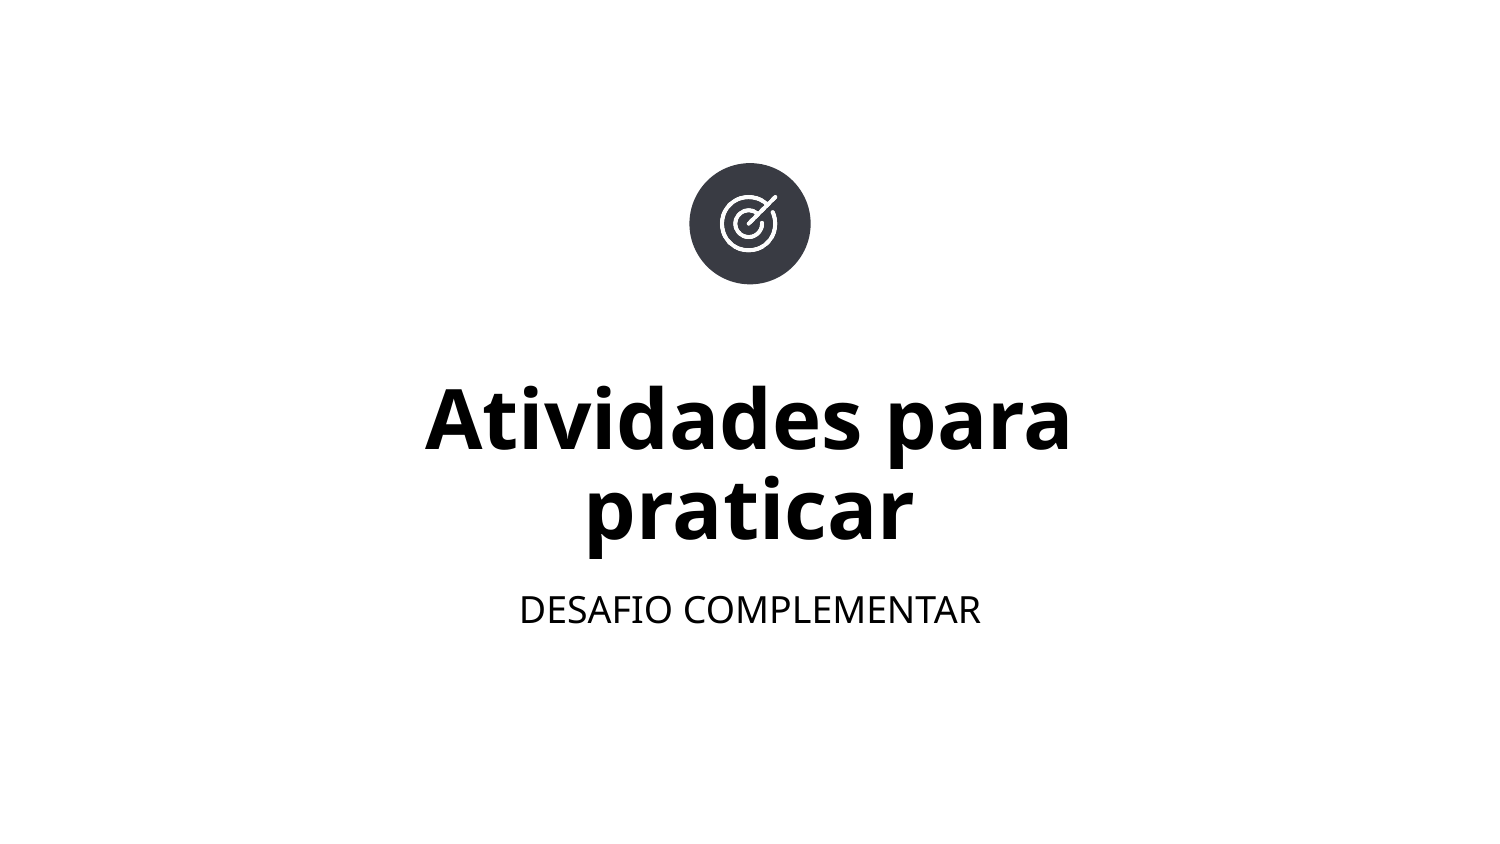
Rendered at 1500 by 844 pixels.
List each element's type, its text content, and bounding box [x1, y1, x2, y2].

text_box Atividades para praticar [239, 362, 1261, 573]
text_box DESAFIO COMPLEMENTAR [462, 570, 1038, 646]
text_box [689, 162, 811, 285]
